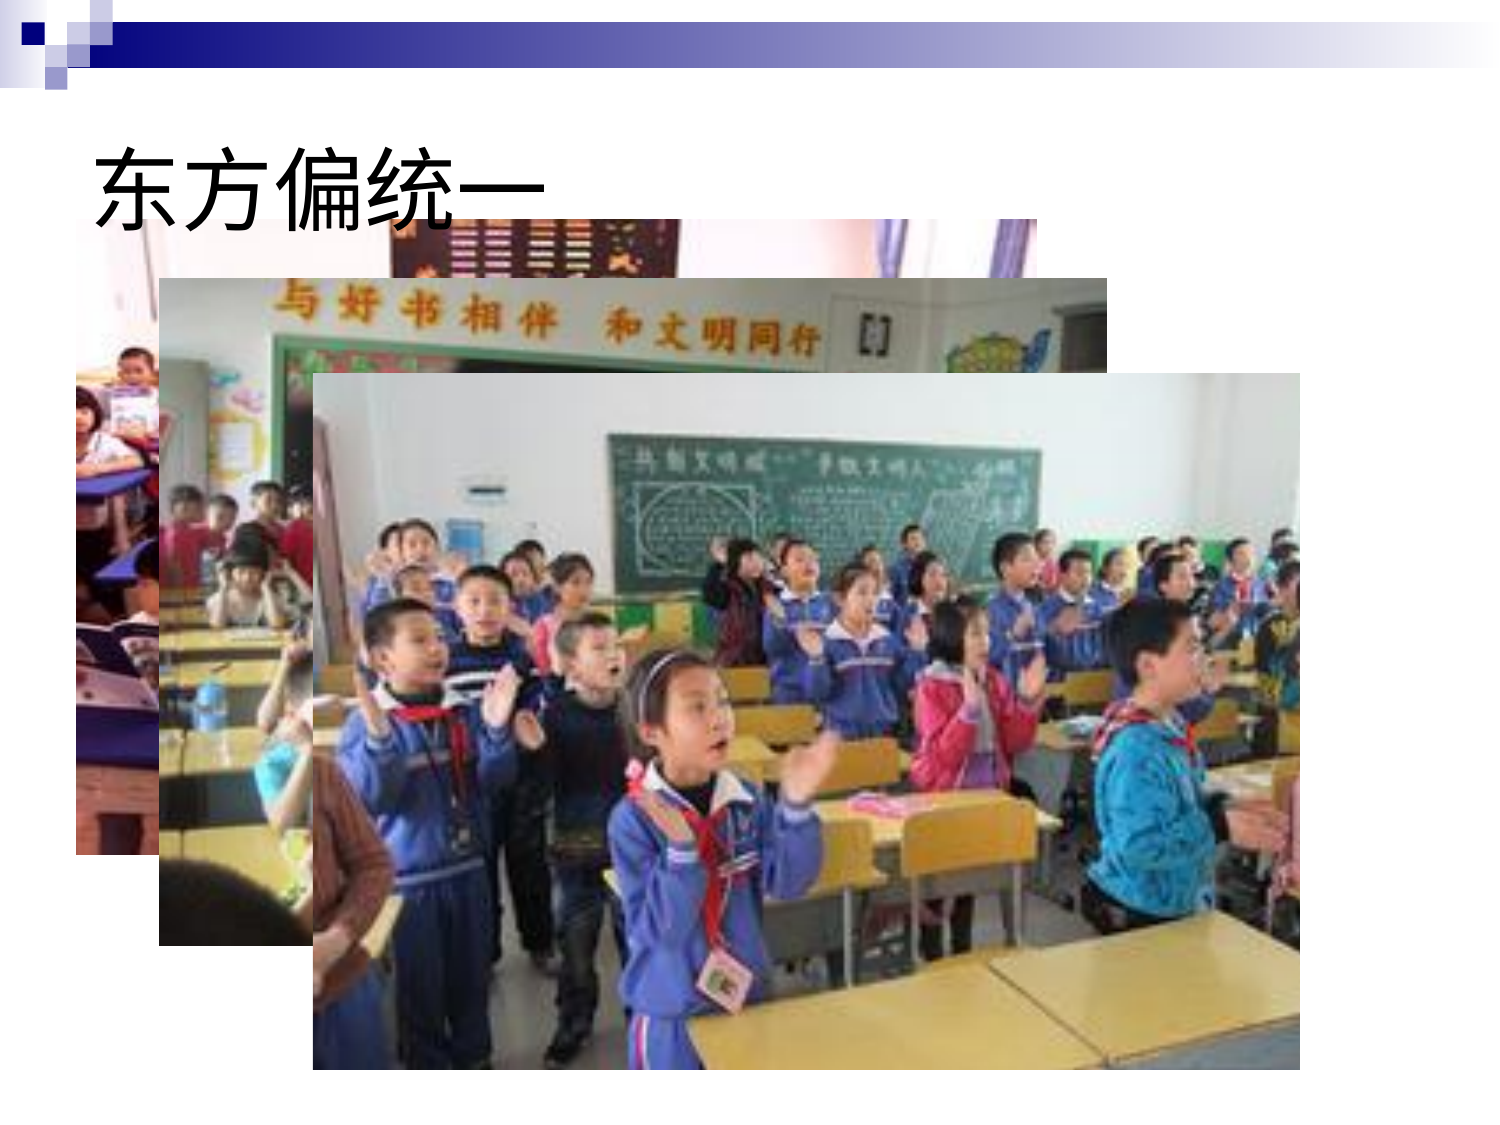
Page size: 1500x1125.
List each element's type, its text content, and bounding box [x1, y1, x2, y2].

title 东方偏统一 [74, 74, 1426, 301]
picture [76, 219, 1300, 1070]
